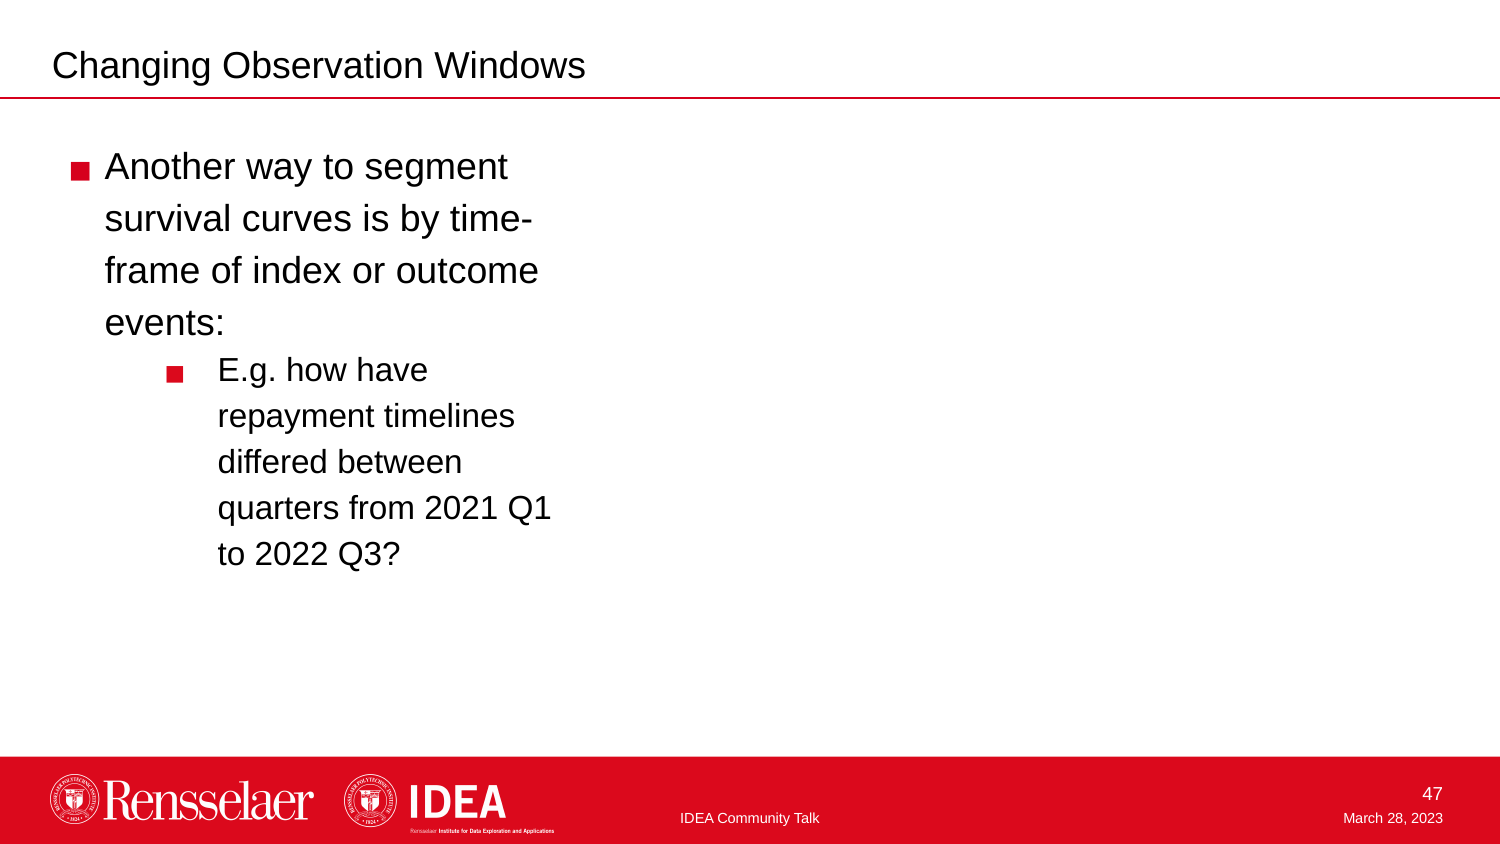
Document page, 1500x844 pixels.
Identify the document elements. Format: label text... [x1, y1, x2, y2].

picture [344, 774, 554, 834]
picture [50, 774, 314, 824]
list Another way to segment survival curves is by time-frame of index or outcome events: E.g. how have repayment timelines differed between quarters from 2021 Q1 to 2022 Q3? [52, 128, 596, 531]
list Changing Observation Windows [36, 33, 1403, 98]
